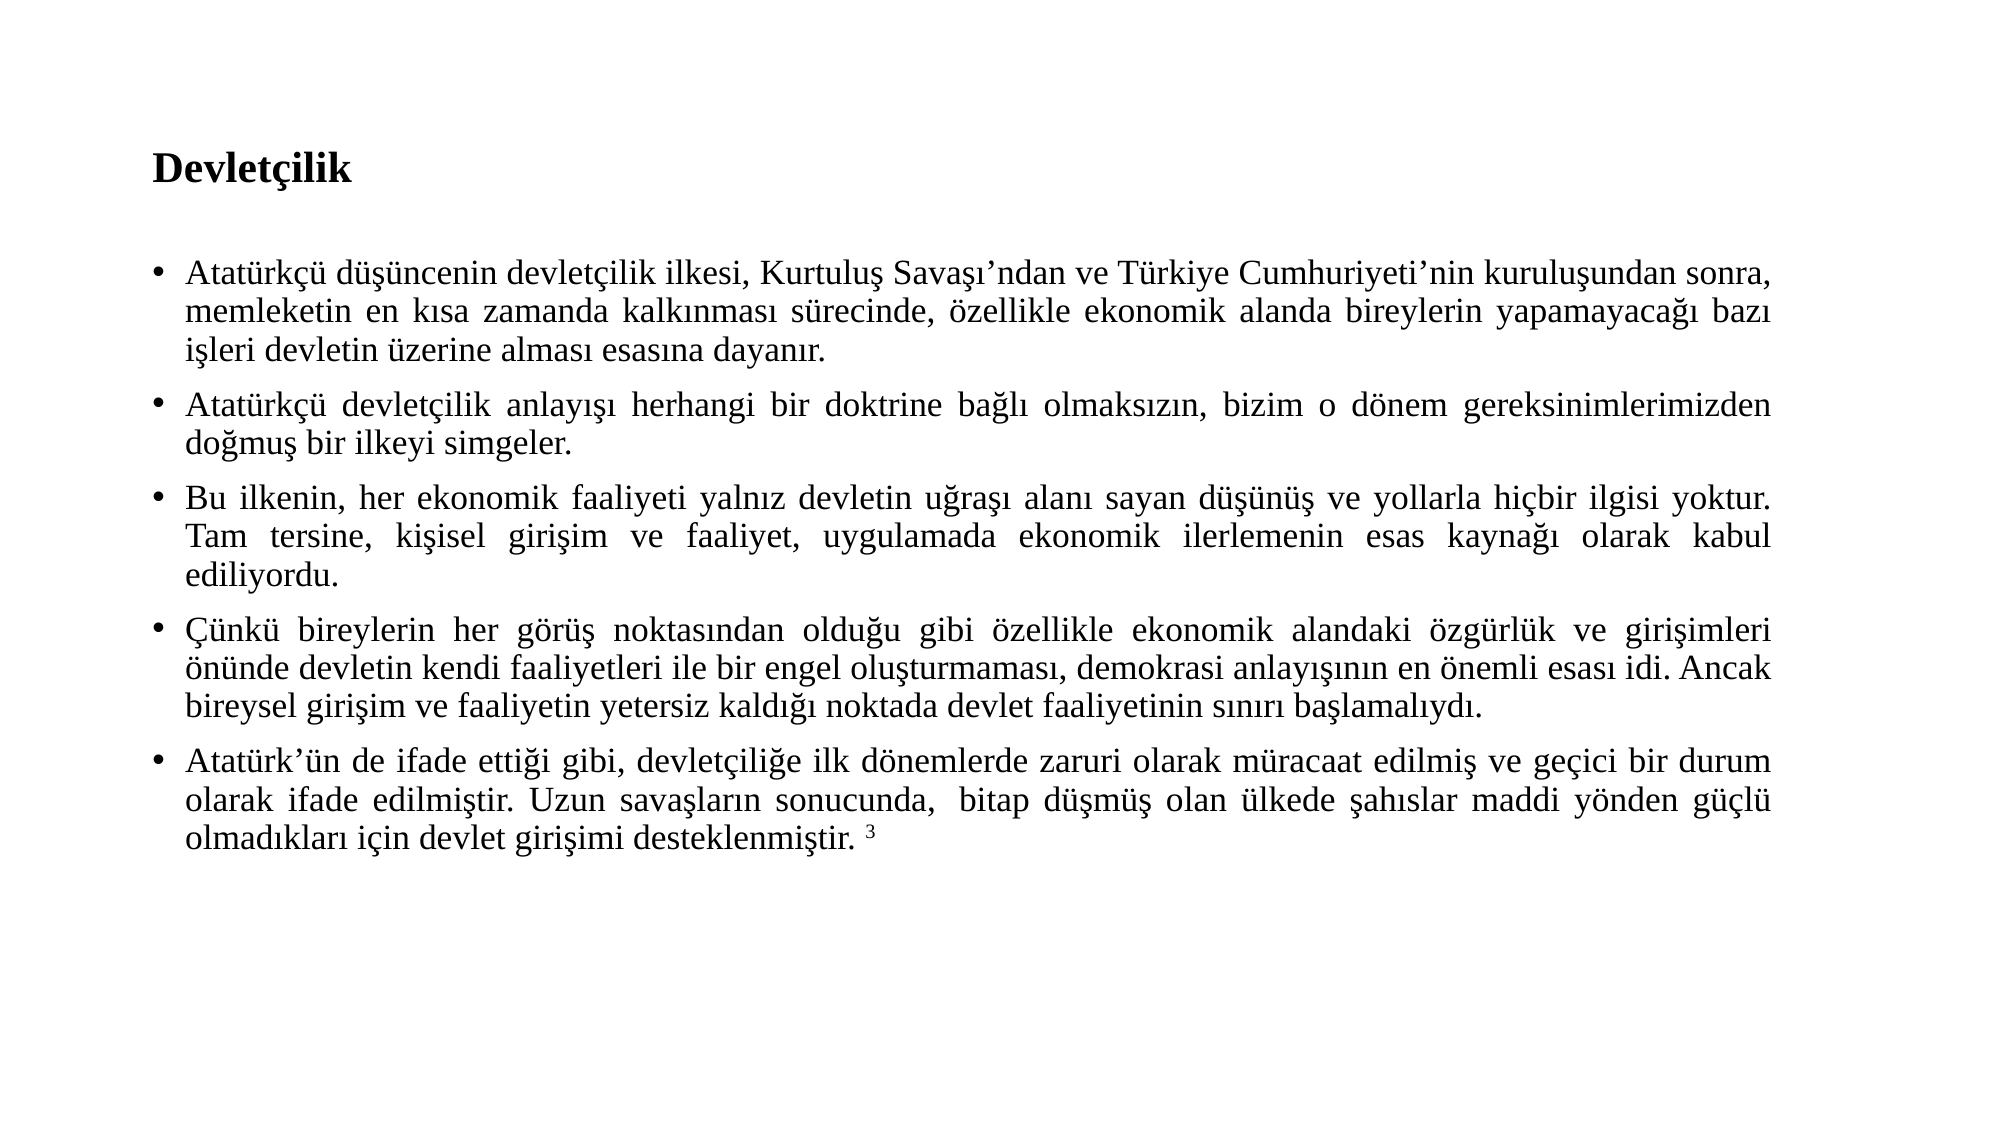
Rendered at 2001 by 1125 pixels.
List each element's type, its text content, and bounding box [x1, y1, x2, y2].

list Atatürkçü düşüncenin devletçilik ilkesi, Kurtuluş Savaşı’ndan ve Türkiye Cumhuriyeti’nin kuruluşundan sonra, memleketin en kısa zamanda kalkınması sürecinde, özellikle ekonomik alanda bireylerin yapamayacağı bazı işleri devletin üzerine alması esasına dayanır. Atatürkçü devletçilik anlayışı herhangi bir doktrine bağlı olmaksızın, bizim o dönem gereksinimlerimizden doğmuş bir ilkeyi simgeler. Bu ilkenin, her ekonomik faaliyeti yalnız devletin uğraşı alanı sayan düşünüş ve yollarla hiçbir ilgisi yoktur. Tam tersine, kişisel girişim ve faaliyet, uygulamada ekonomik ilerlemenin esas kaynağı olarak kabul ediliyordu. Çünkü bireylerin her görüş noktasından olduğu gibi özellikle ekonomik alandaki özgürlük ve girişimleri önünde devletin kendi faaliyetleri ile bir engel oluşturmaması, demokrasi anlayışının en önemli esası idi. Ancak bireysel girişim ve faaliyetin yetersiz kaldığı noktada devlet faaliyetinin sınırı başlamalıydı. Atatürk’ün de ifade ettiği gibi, devletçiliğe ilk dönemlerde zaruri olarak müracaat edilmiş ve geçici bir durum olarak ifade edilmiştir. Uzun savaşların sonucunda, bitap düşmüş olan ülkede şahıslar maddi yönden güçlü olmadıkları için devlet girişimi desteklenmiştir. 3 [137, 246, 1788, 866]
title Devletçilik [137, 59, 1863, 278]
